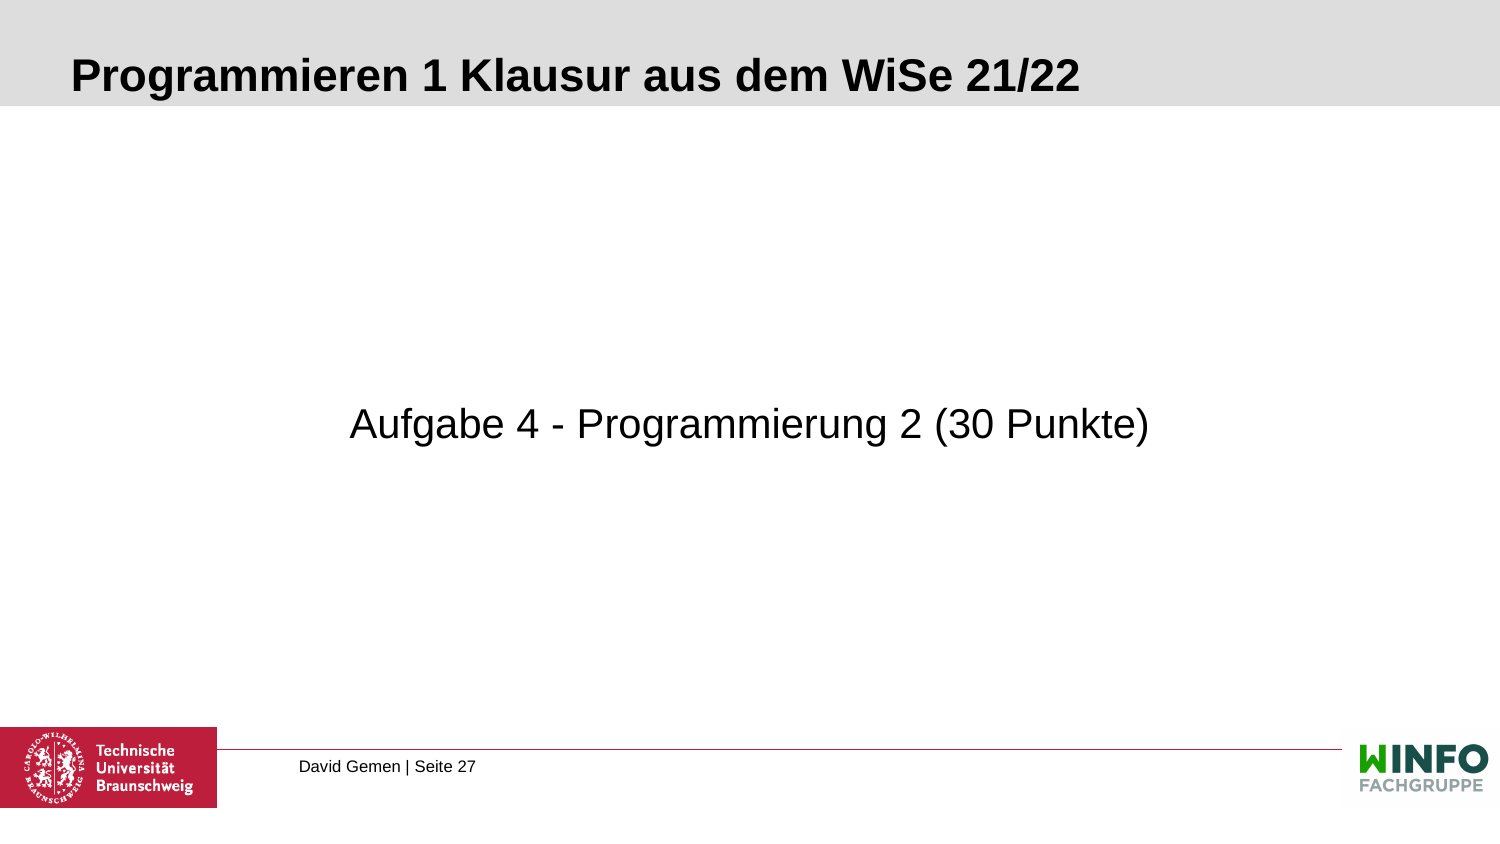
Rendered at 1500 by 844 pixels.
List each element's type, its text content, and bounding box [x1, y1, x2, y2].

picture [0, 727, 217, 808]
title Programmieren 1 Klausur aus dem WiSe 21/22 [70, 13, 1445, 101]
text_box Aufgabe 4 - Programmierung 2 (30 Punkte) [304, 381, 1196, 462]
picture [1342, 727, 1500, 808]
